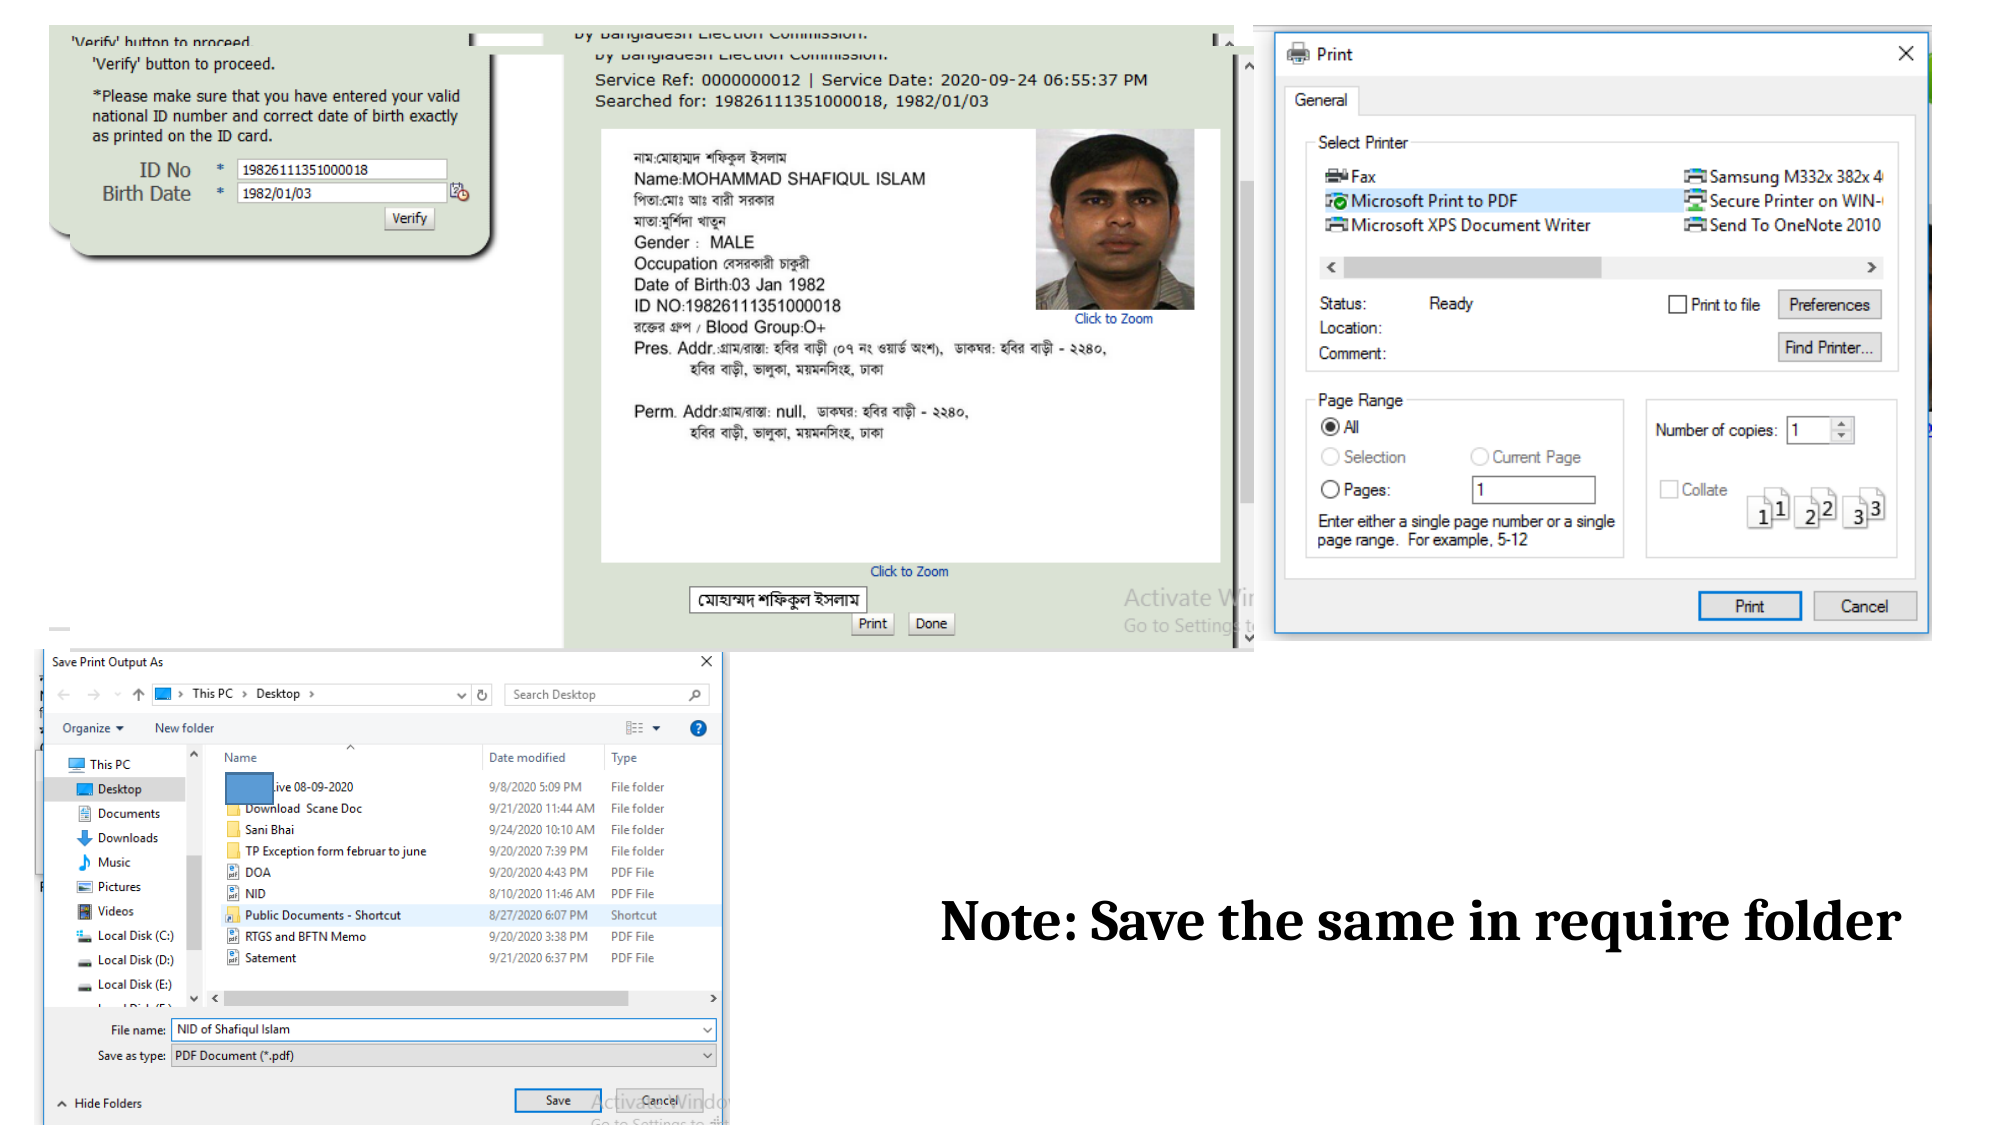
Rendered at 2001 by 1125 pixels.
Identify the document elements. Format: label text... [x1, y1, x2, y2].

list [49, 25, 1234, 631]
picture [34, 25, 1932, 1125]
text_box Note: Save the same in require folder [926, 875, 1931, 960]
